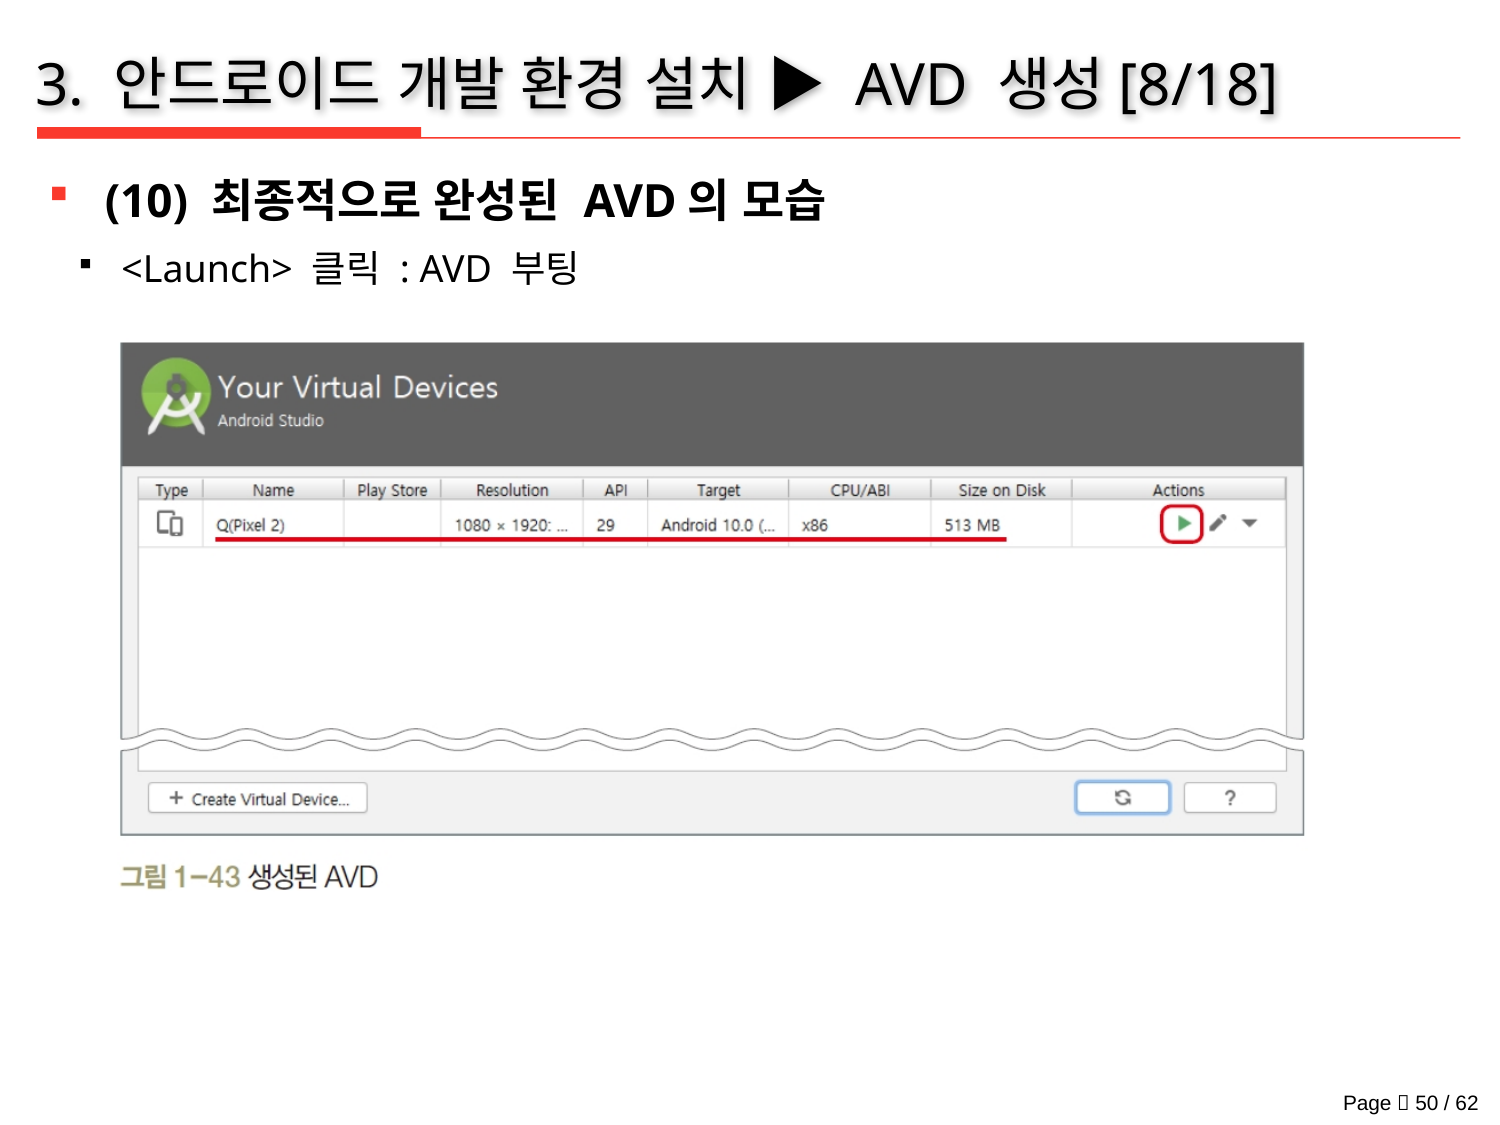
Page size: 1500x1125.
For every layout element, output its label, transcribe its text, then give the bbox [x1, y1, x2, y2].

picture [117, 338, 1310, 893]
title 3. 안드로이드 개발 환경 설치 ▶ AVD 생성[8/18] [35, 47, 1434, 142]
list (10) 최종적으로 완성된 AVD의 모습 <Launch> 클릭 : AVD 부팅 [48, 171, 1448, 880]
